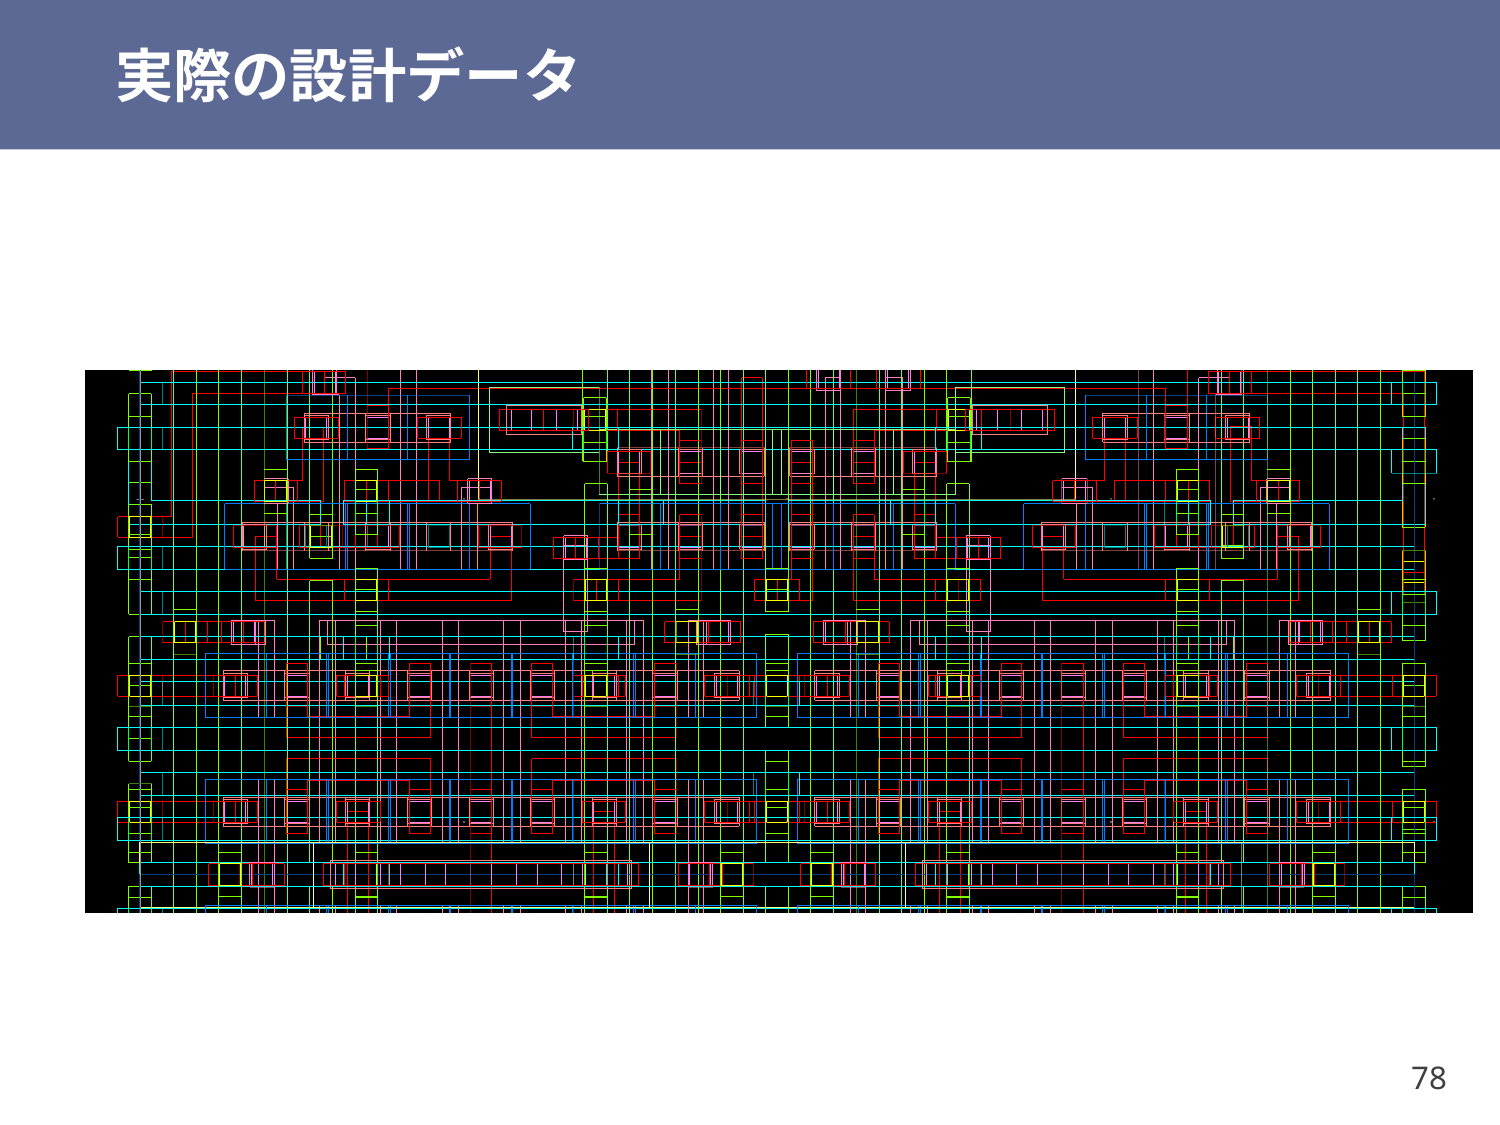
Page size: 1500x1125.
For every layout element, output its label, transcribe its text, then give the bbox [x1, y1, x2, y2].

title 実際の設計データ [100, 0, 1500, 150]
picture [85, 370, 1473, 914]
